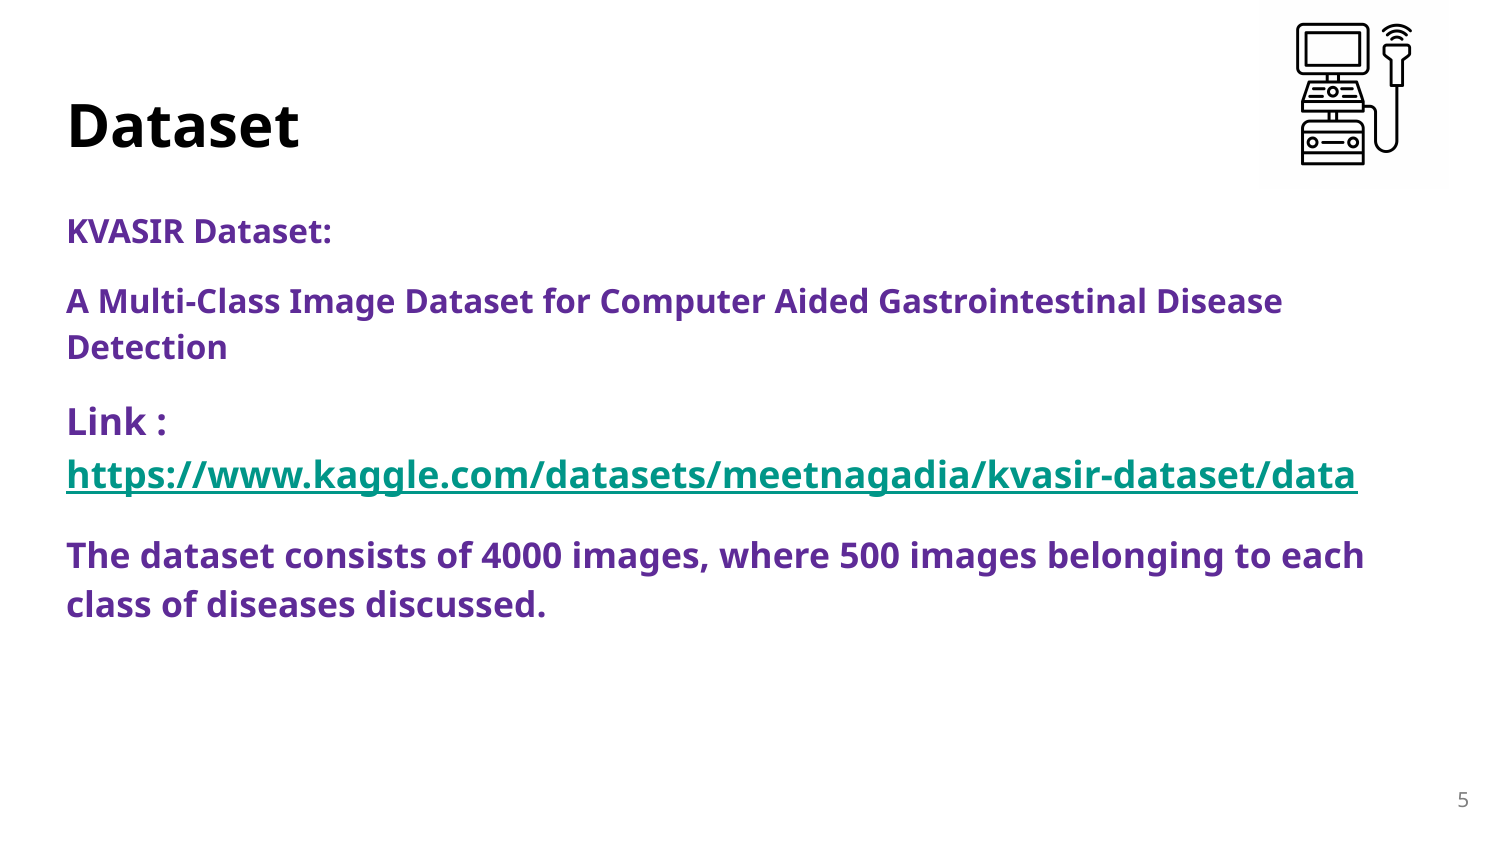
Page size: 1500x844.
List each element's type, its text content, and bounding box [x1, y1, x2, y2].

list KVASIR Dataset: A Multi-Class Image Dataset for Computer Aided Gastrointestinal Disease Detection Link : https://www.kaggle.com/datasets/meetnagadia/kvasir-dataset/data The dataset consists of 4000 images, where 500 images belonging to each class of diseases discussed. [51, 189, 1449, 750]
title Dataset [51, 72, 1254, 176]
picture [1259, 0, 1450, 190]
slide_number 5 [1394, 769, 1484, 834]
